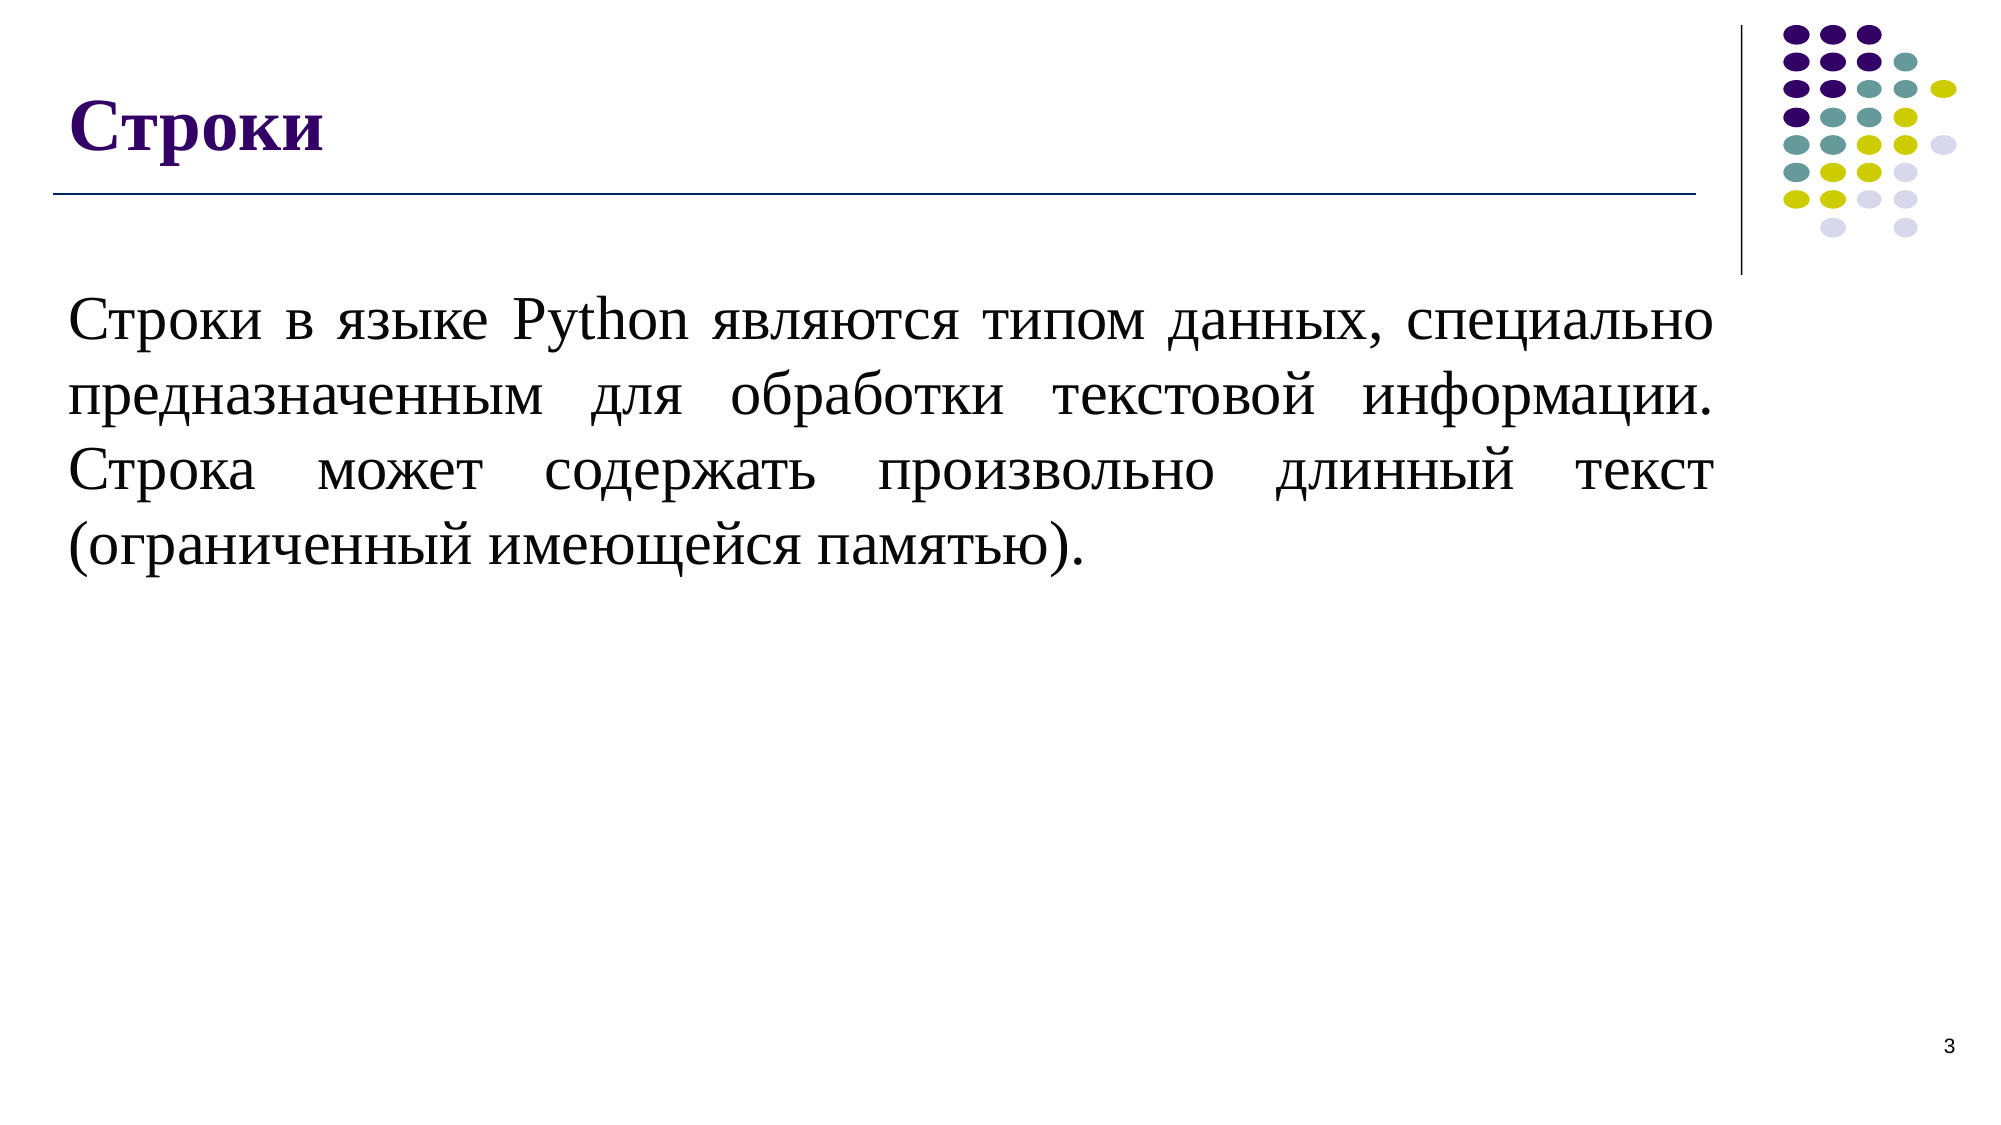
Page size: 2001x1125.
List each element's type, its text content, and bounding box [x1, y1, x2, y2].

slide_number 3 [1905, 1025, 1971, 1085]
list Строки в языке Python являются типом данных, специально предназначенным для обработки текстовой информации. Строка может содержать произвольно длинный текст (ограниченный имеющейся памятью). [53, 269, 1732, 654]
title Строки [53, 42, 1618, 173]
